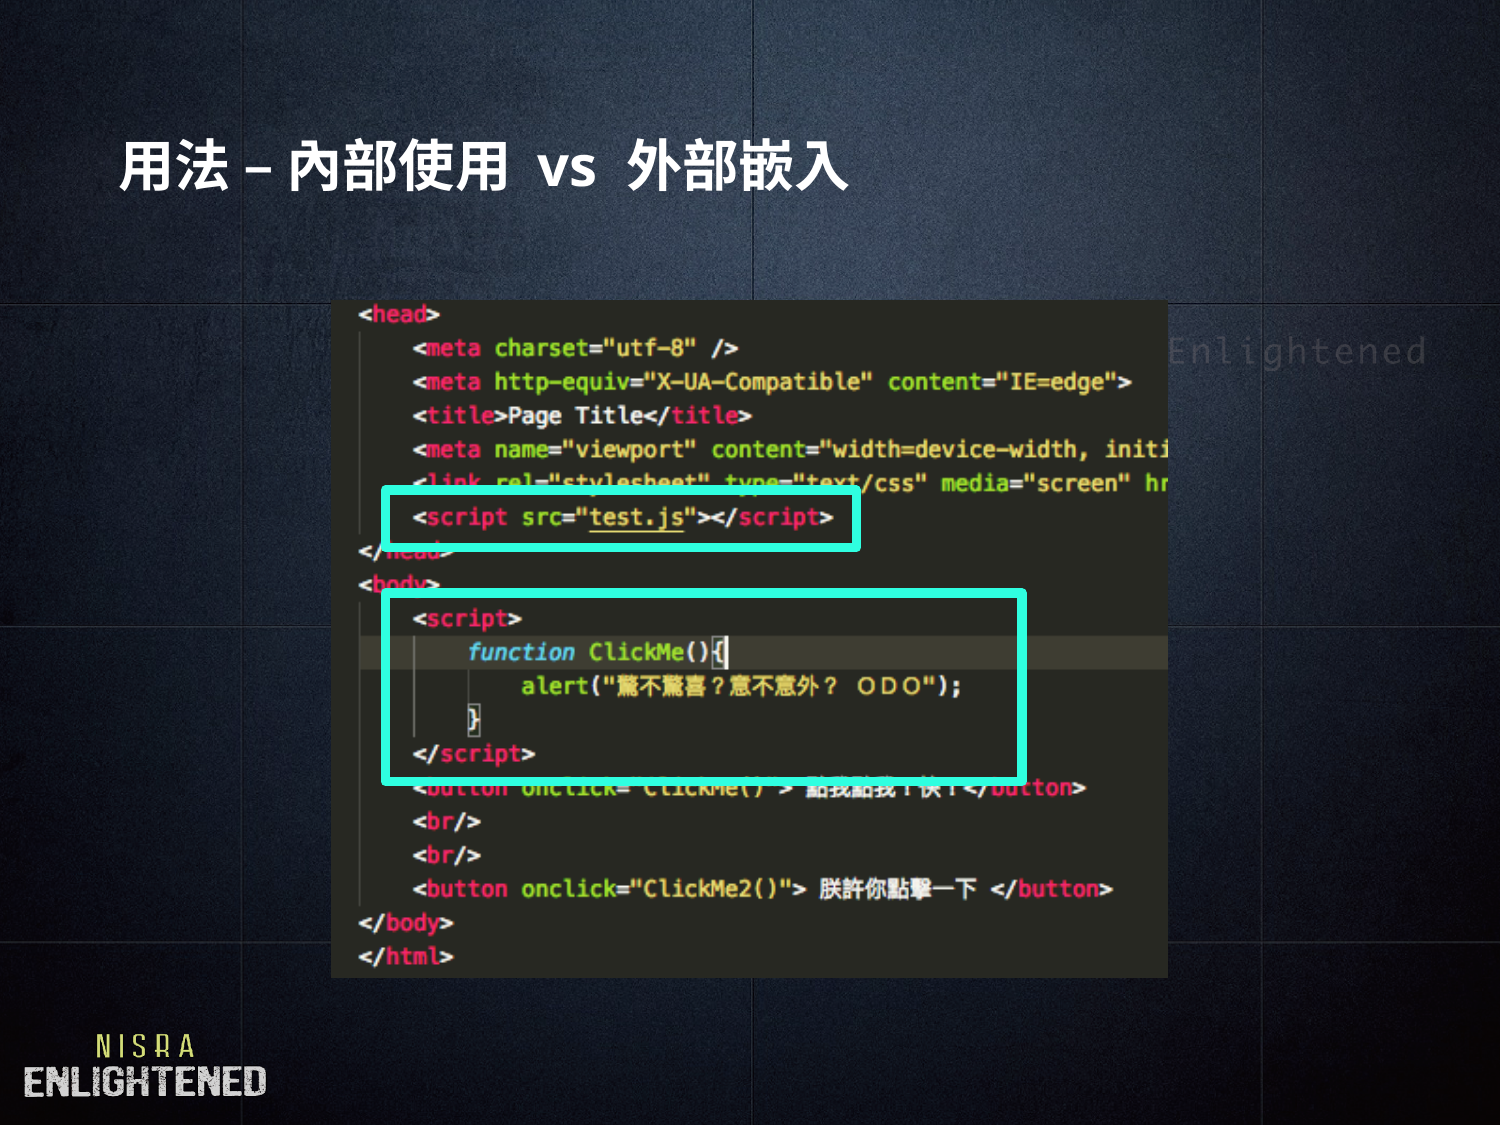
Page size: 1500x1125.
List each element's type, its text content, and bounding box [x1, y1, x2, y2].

picture [0, 0, 1500, 1125]
title 用法 – 內部使用 vs 外部嵌入 [103, 59, 1397, 278]
